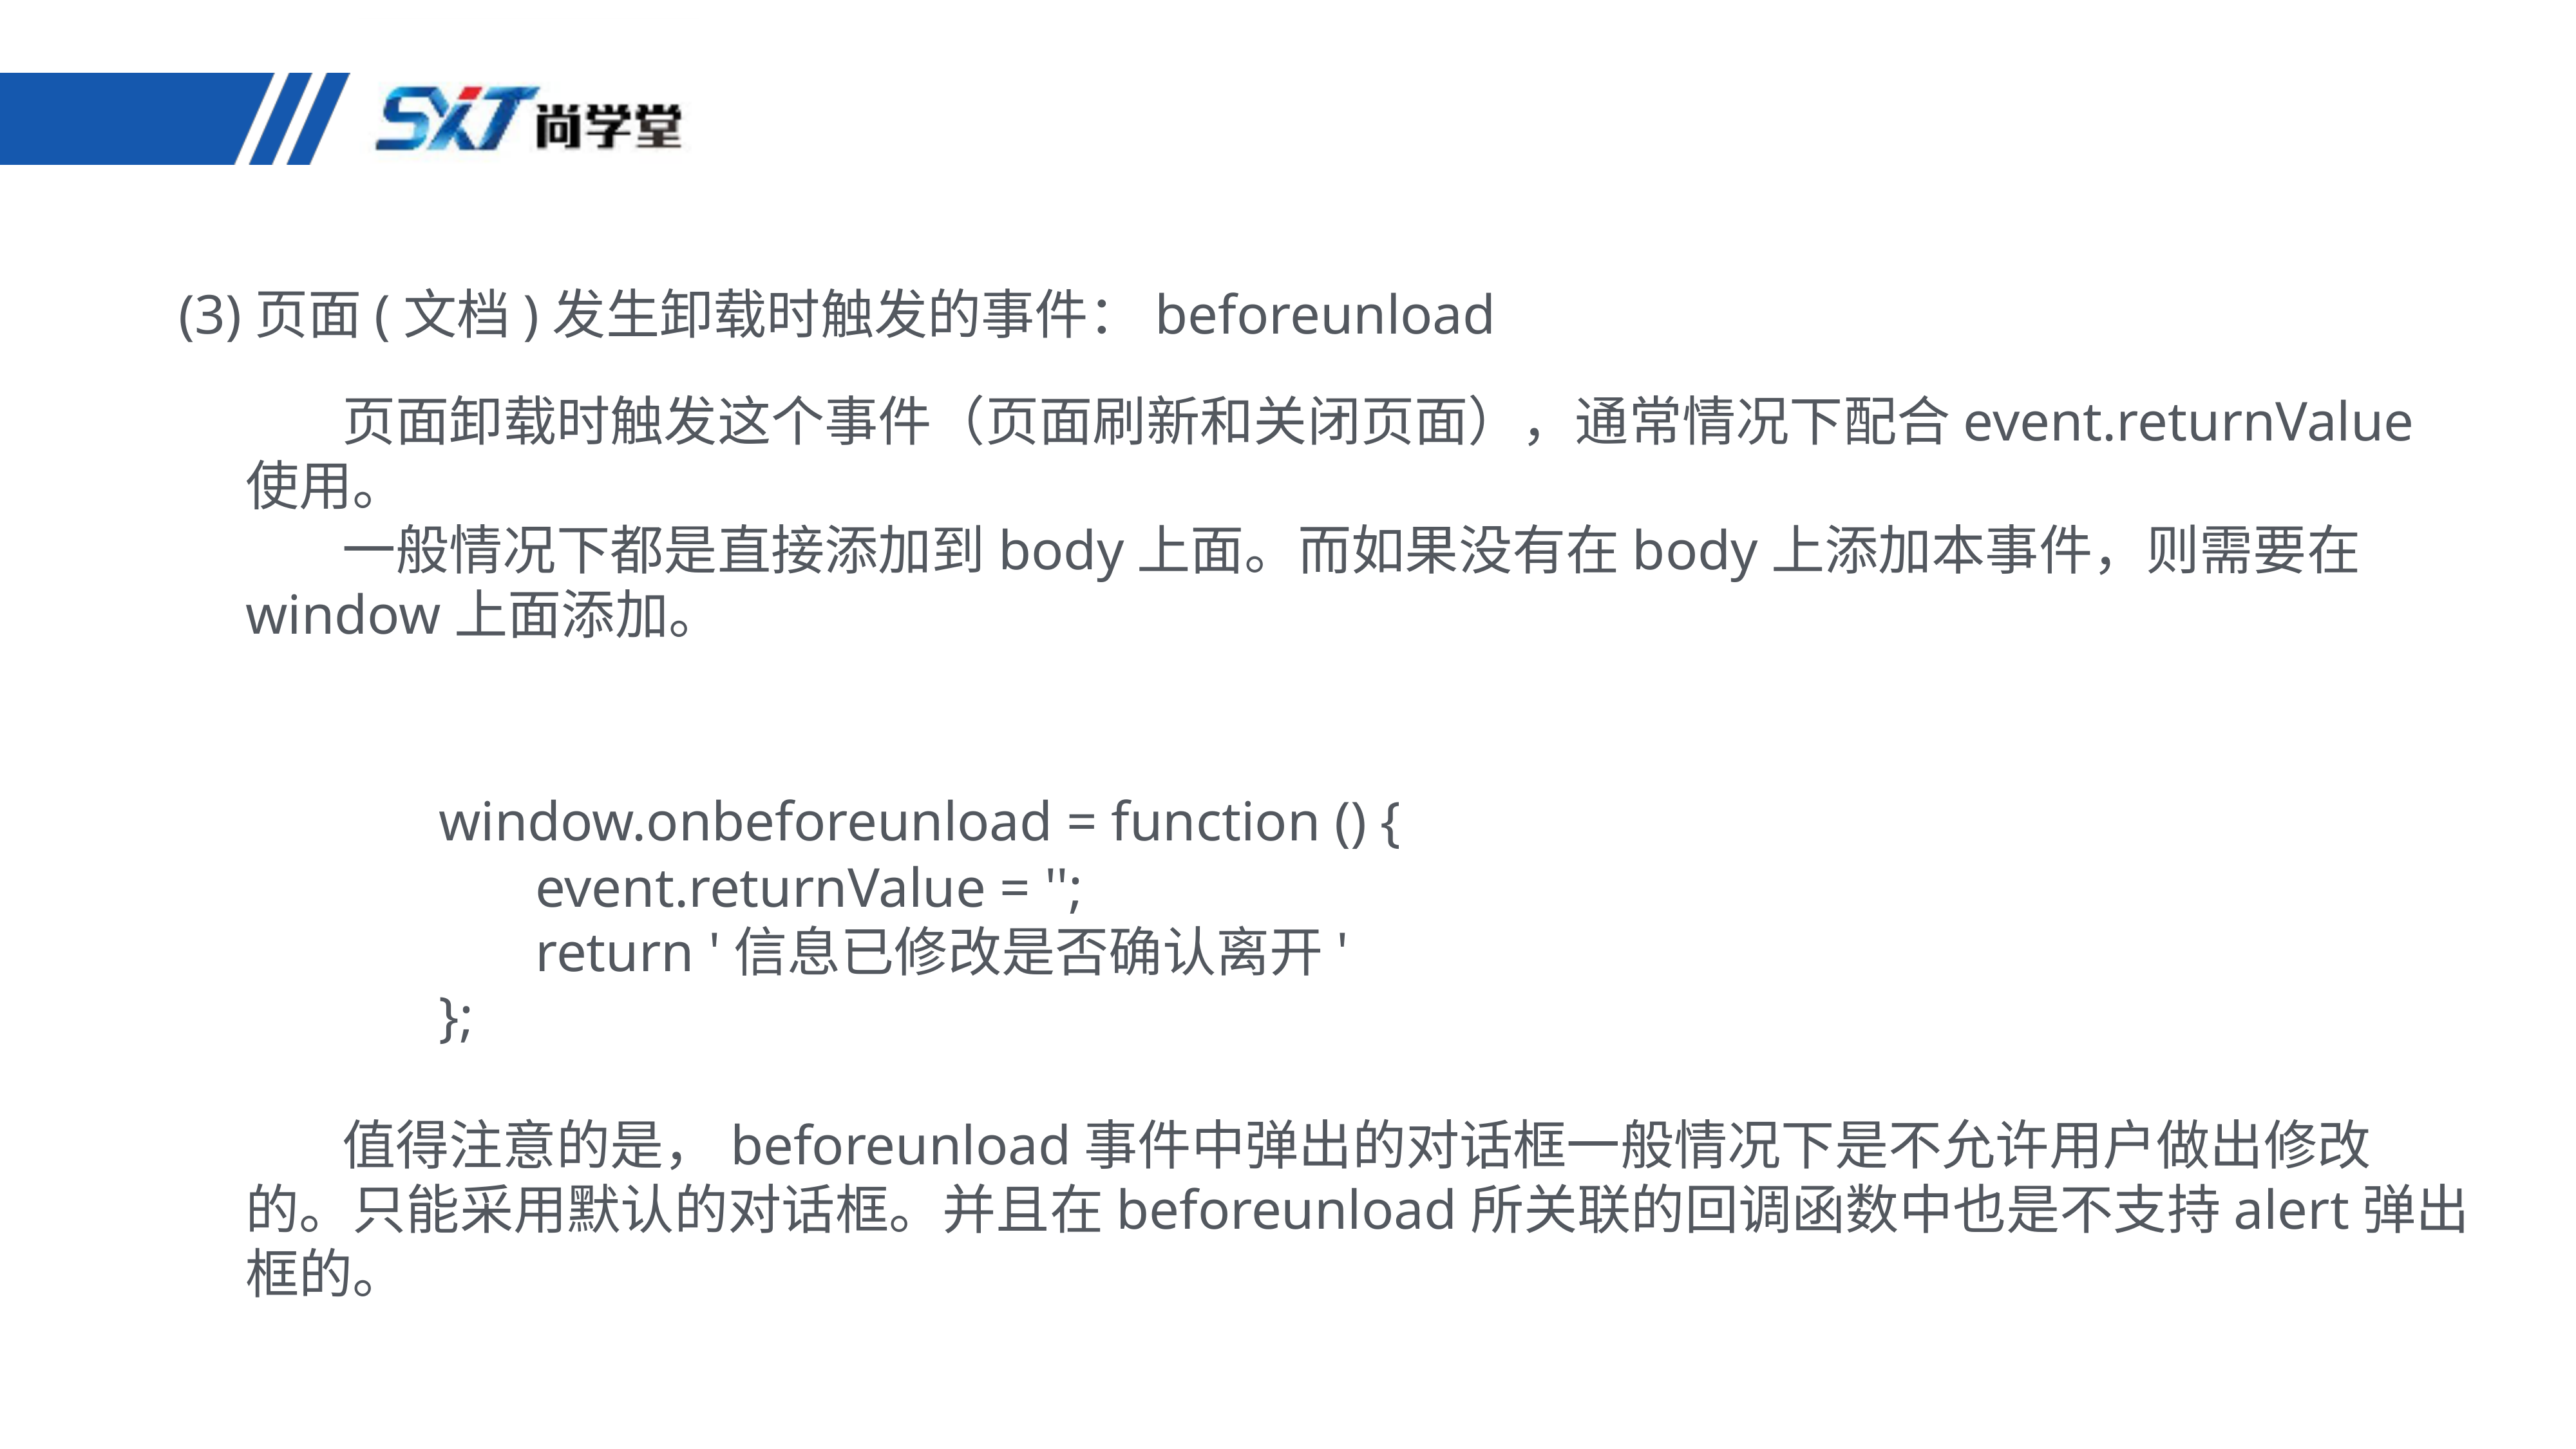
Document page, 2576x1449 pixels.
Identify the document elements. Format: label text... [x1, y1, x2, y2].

picture [0, 73, 350, 165]
text_box 页面卸载时触发这个事件（页面刷新和关闭页面），通常情况下配合event.returnValue使用。 一般情况下都是直接添加到body上面。而如果没有在body上添加本事件，则需要在window上面添加。 window.onbeforeunload = function () { event.returnValue = ''; return '信息已修改是否确认离开' }; 值得注意的是，beforeunload事件中弹出的对话框一般情况下是不允许用户做出修改的。只能采用默认的对话框。并且在beforeunload所关联的回调函数中也是不支持alert弹出框的。 [236, 382, 2483, 1309]
picture [359, 17, 699, 242]
text_box (3)页面(文档)发生卸载时触发的事件：beforeunload [169, 276, 1506, 350]
